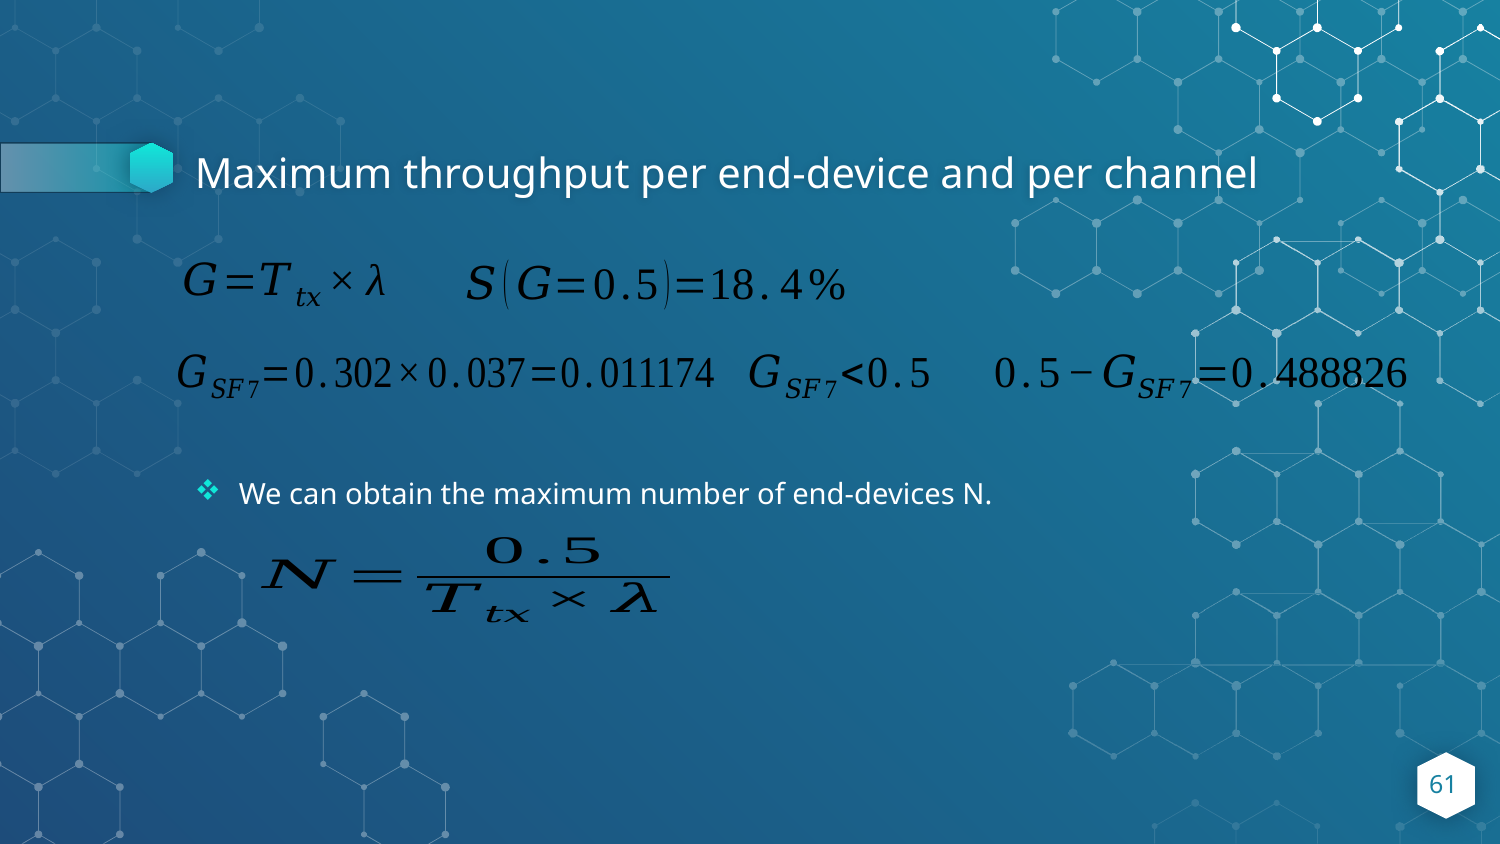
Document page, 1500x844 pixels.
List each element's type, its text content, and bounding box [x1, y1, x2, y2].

slide_number 61 [1414, 752, 1473, 819]
text_box We can obtain the maximum number of end-devices N. [194, 475, 1473, 530]
title Maximum throughput per end-device and per channel [194, 145, 1500, 204]
